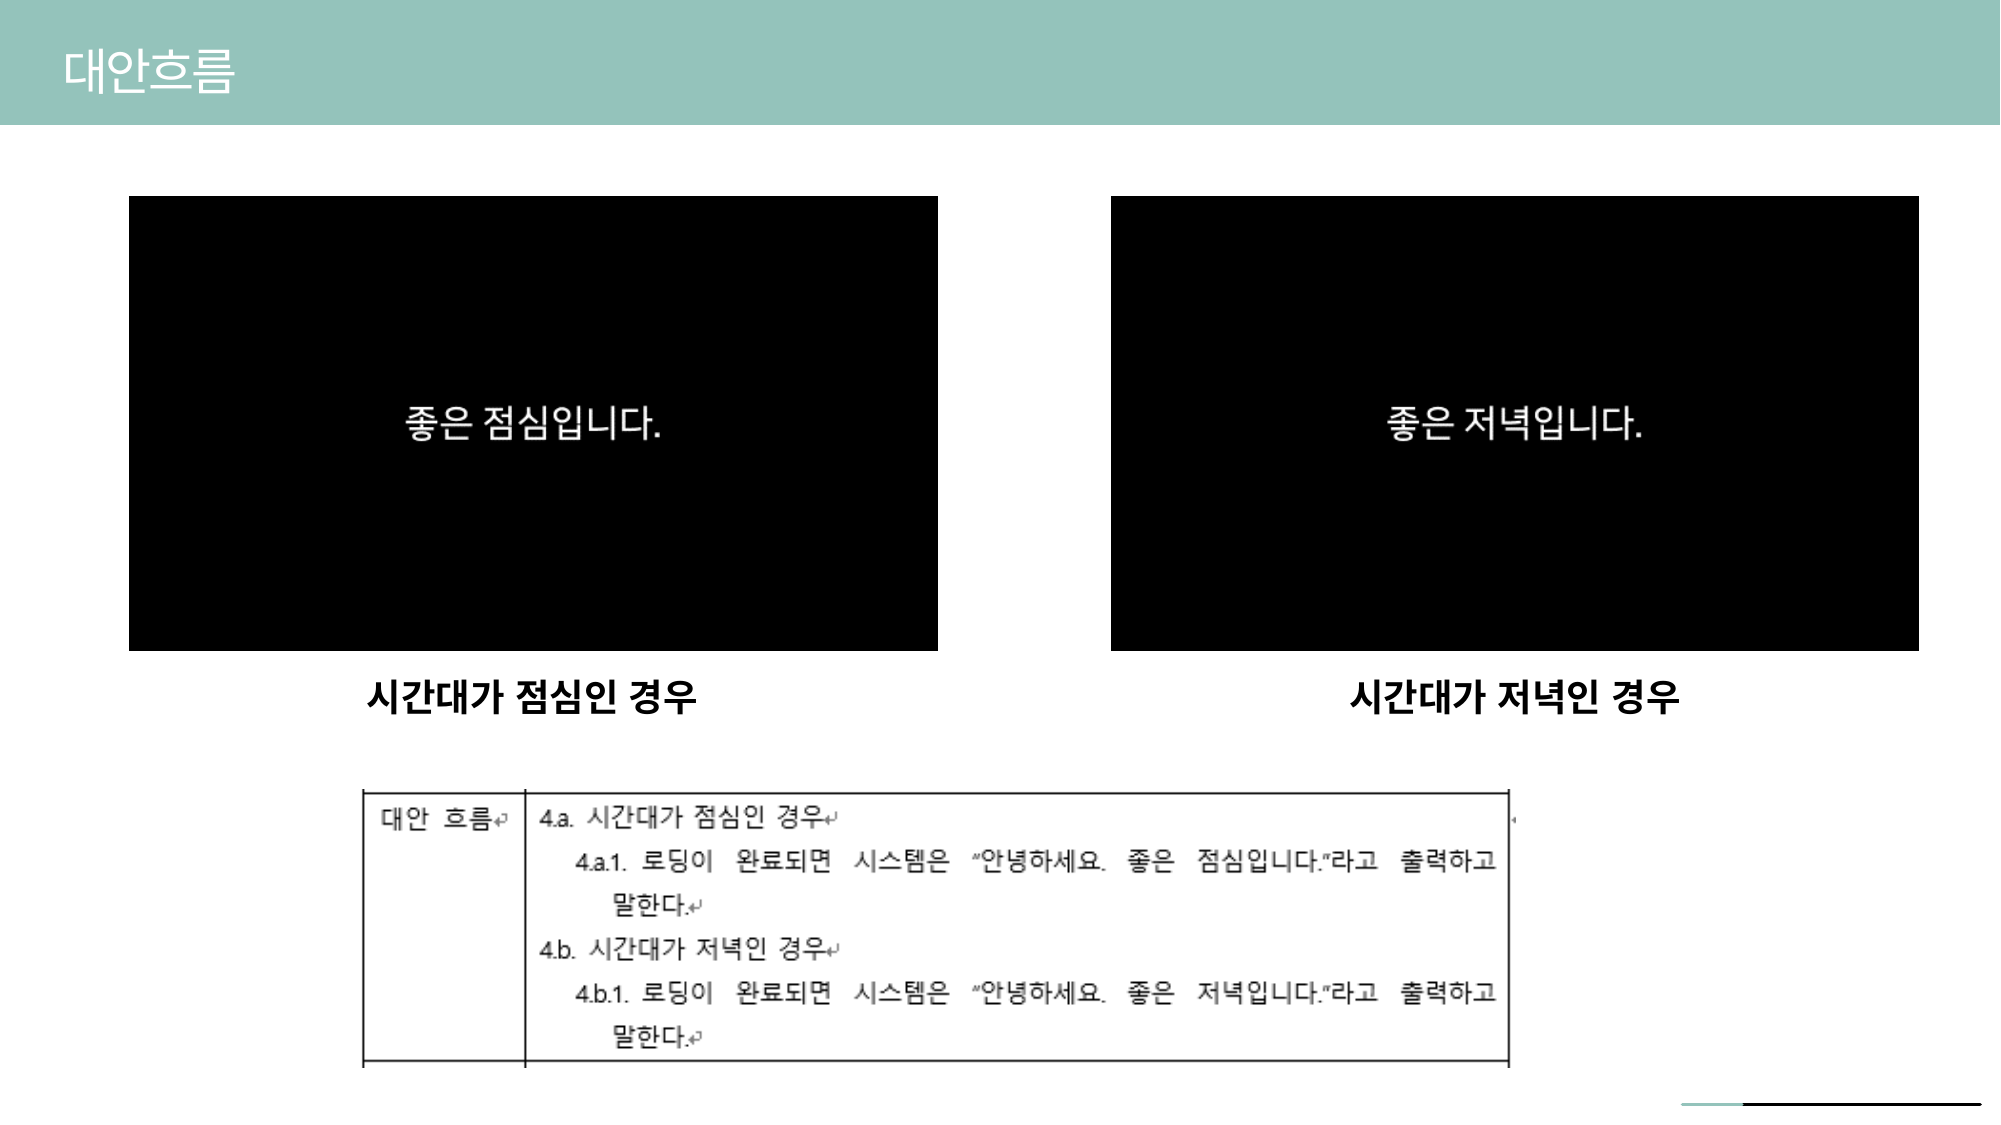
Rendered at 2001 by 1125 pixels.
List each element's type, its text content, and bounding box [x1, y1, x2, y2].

picture [129, 195, 938, 651]
picture [359, 789, 1516, 1068]
text_box 시간대가 점심인 경우 [154, 666, 910, 726]
picture [1111, 195, 1919, 651]
text_box 시간대가 저녁인 경우 [1137, 666, 1893, 726]
text_box 대안흐름 [48, 33, 1090, 108]
